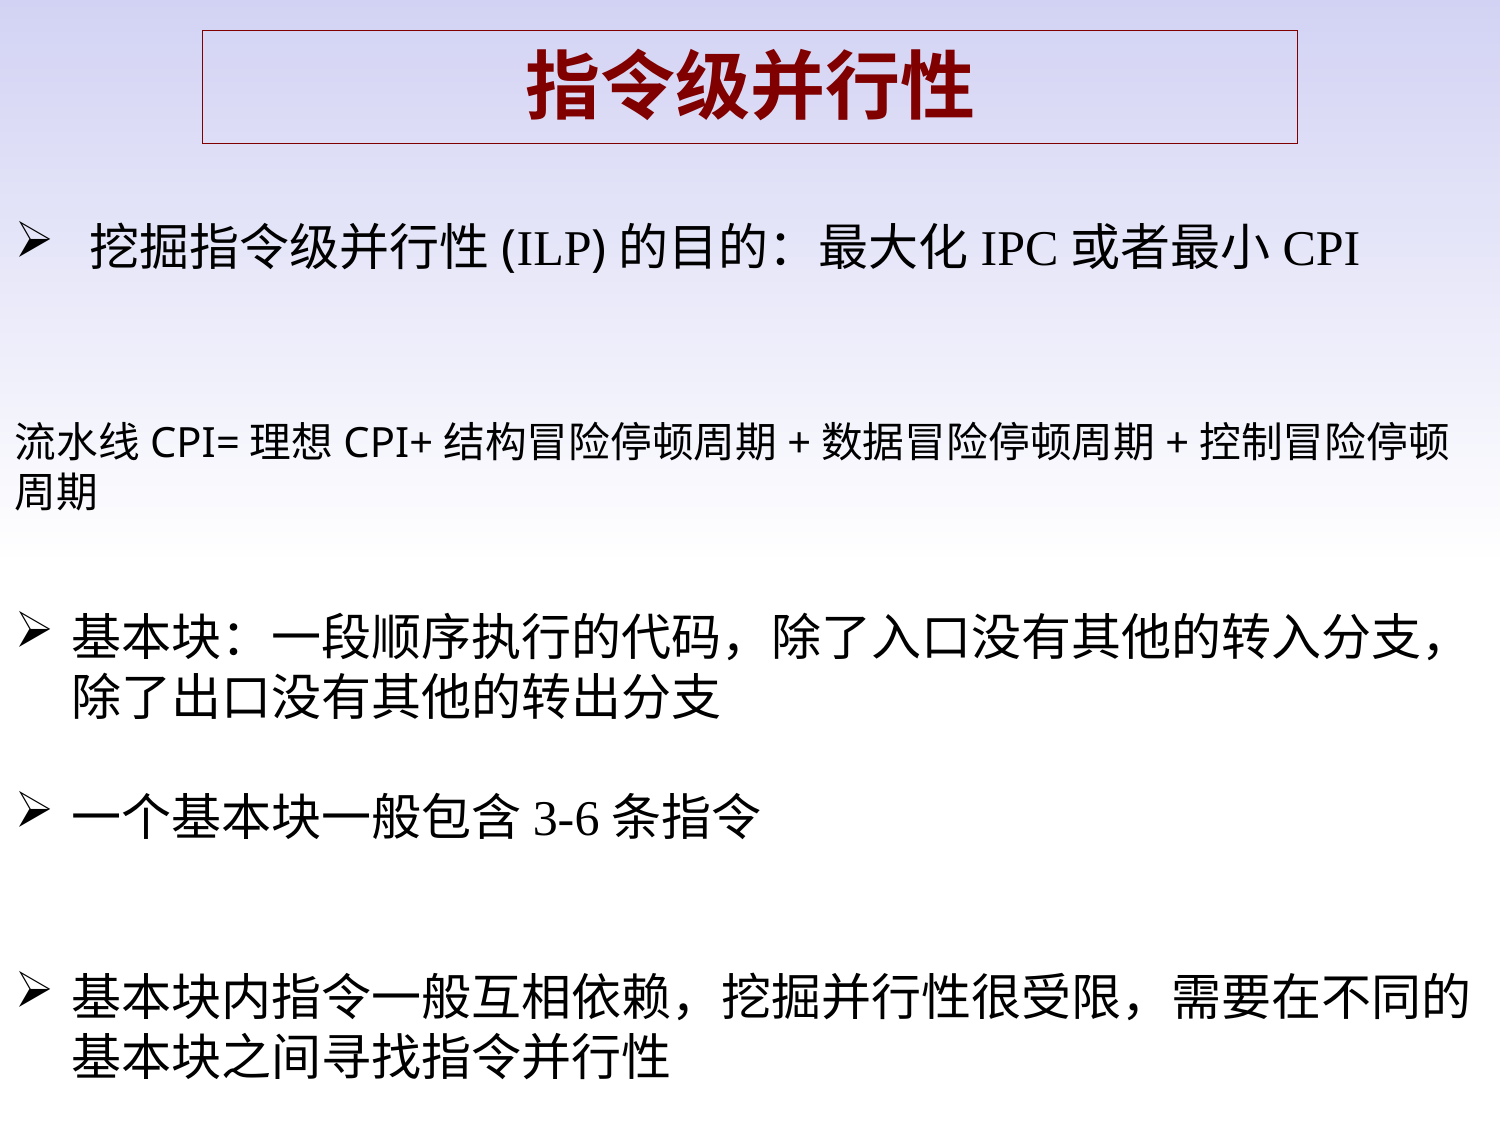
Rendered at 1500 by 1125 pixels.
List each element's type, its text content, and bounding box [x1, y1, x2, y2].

text_box 指令级并行性 [202, 30, 1298, 144]
text_box 挖掘指令级并行性(ILP)的目的：最大化IPC或者最小CPI 流水线CPI=理想CPI+结构冒险停顿周期+数据冒险停顿周期+控制冒险停顿周期 基本块：一段顺序执行的代码，除了入口没有其他的转入分支，除了出口没有其他的转出分支 一个基本块一般包含3-6条指令 基本块内指令一般互相依赖，挖掘并行性很受限，需要在不同的基本块之间寻找指令并行性 [0, 208, 1500, 1093]
